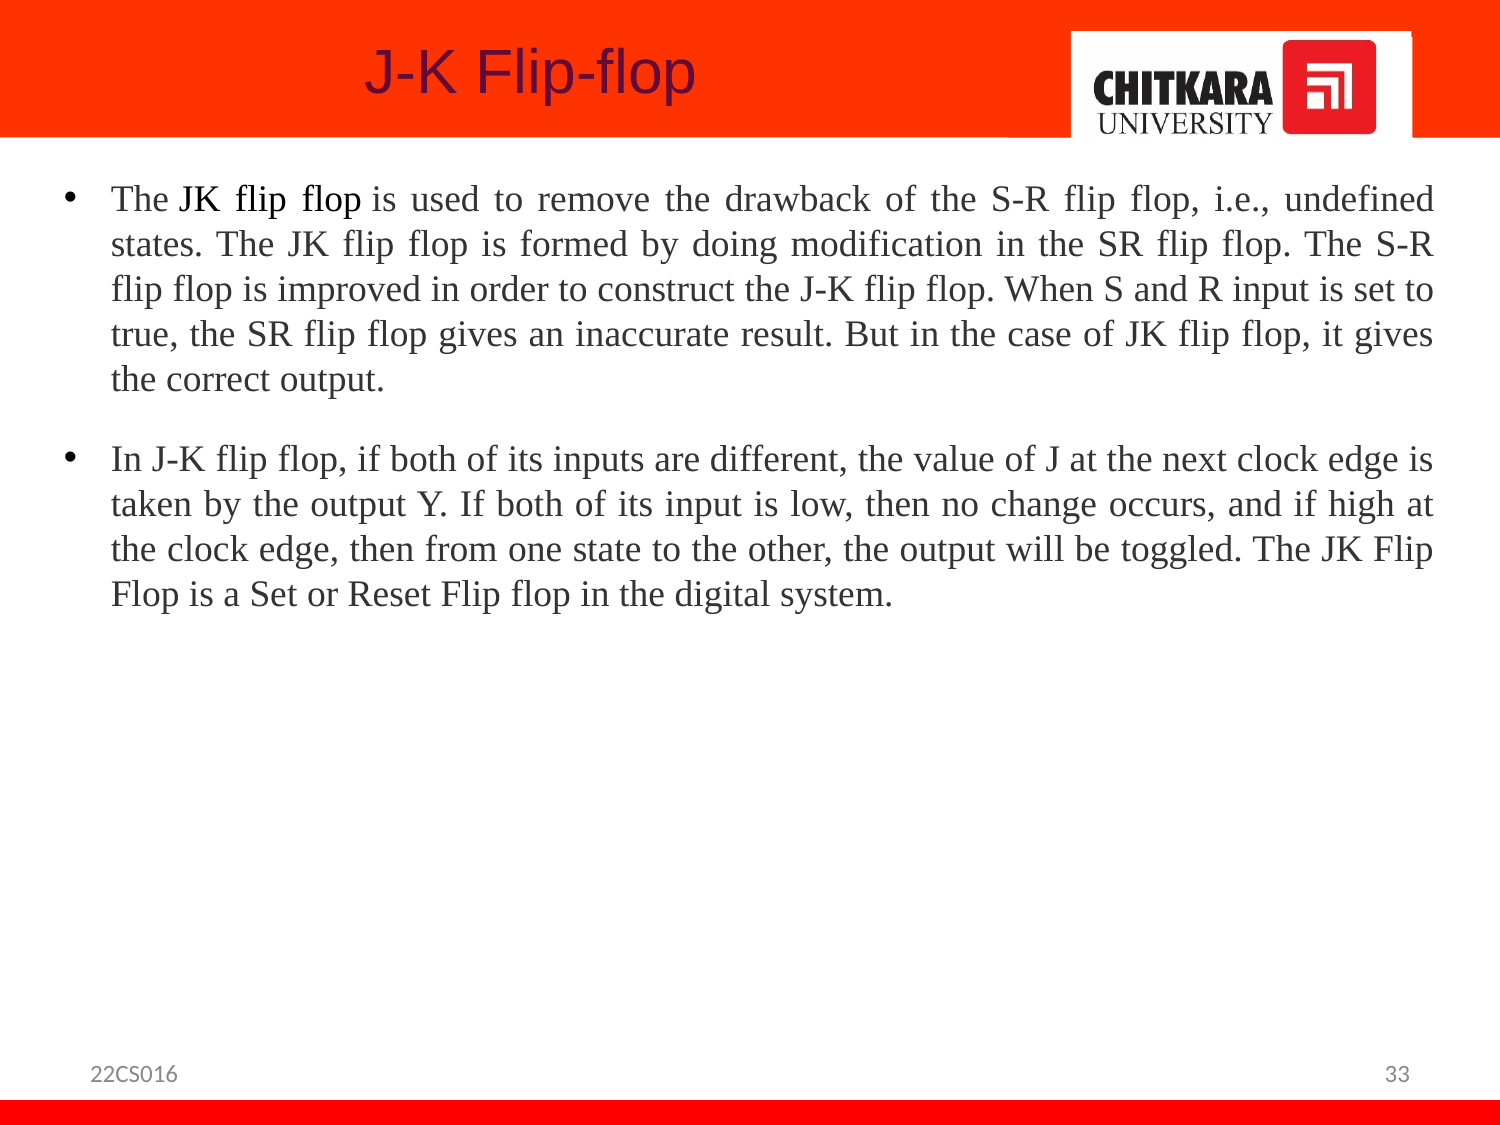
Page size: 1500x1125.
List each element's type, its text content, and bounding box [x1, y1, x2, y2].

picture [1074, 37, 1391, 138]
title J-K Flip-flop [0, 0, 1063, 138]
slide_number 33 [1074, 1042, 1425, 1103]
text_box The JK flip flop is used to remove the drawback of the S-R flip flop, i.e., undefined states. The JK flip flop is formed by doing modification in the SR flip flop. The S-R flip flop is improved in order to construct the J-K flip flop. When S and R input is set to true, the SR flip flop gives an inaccurate result. But in the case of JK flip flop, it gives the correct output. In J-K flip flop, if both of its inputs are different, the value of J at the next clock edge is taken by the output Y. If both of its input is low, then no change occurs, and if high at the clock edge, then from one state to the other, the output will be toggled. The JK Flip Flop is a Set or Reset Flip flop in the digital system. [49, 166, 1451, 622]
slide_number 22CS016 [75, 1042, 425, 1103]
